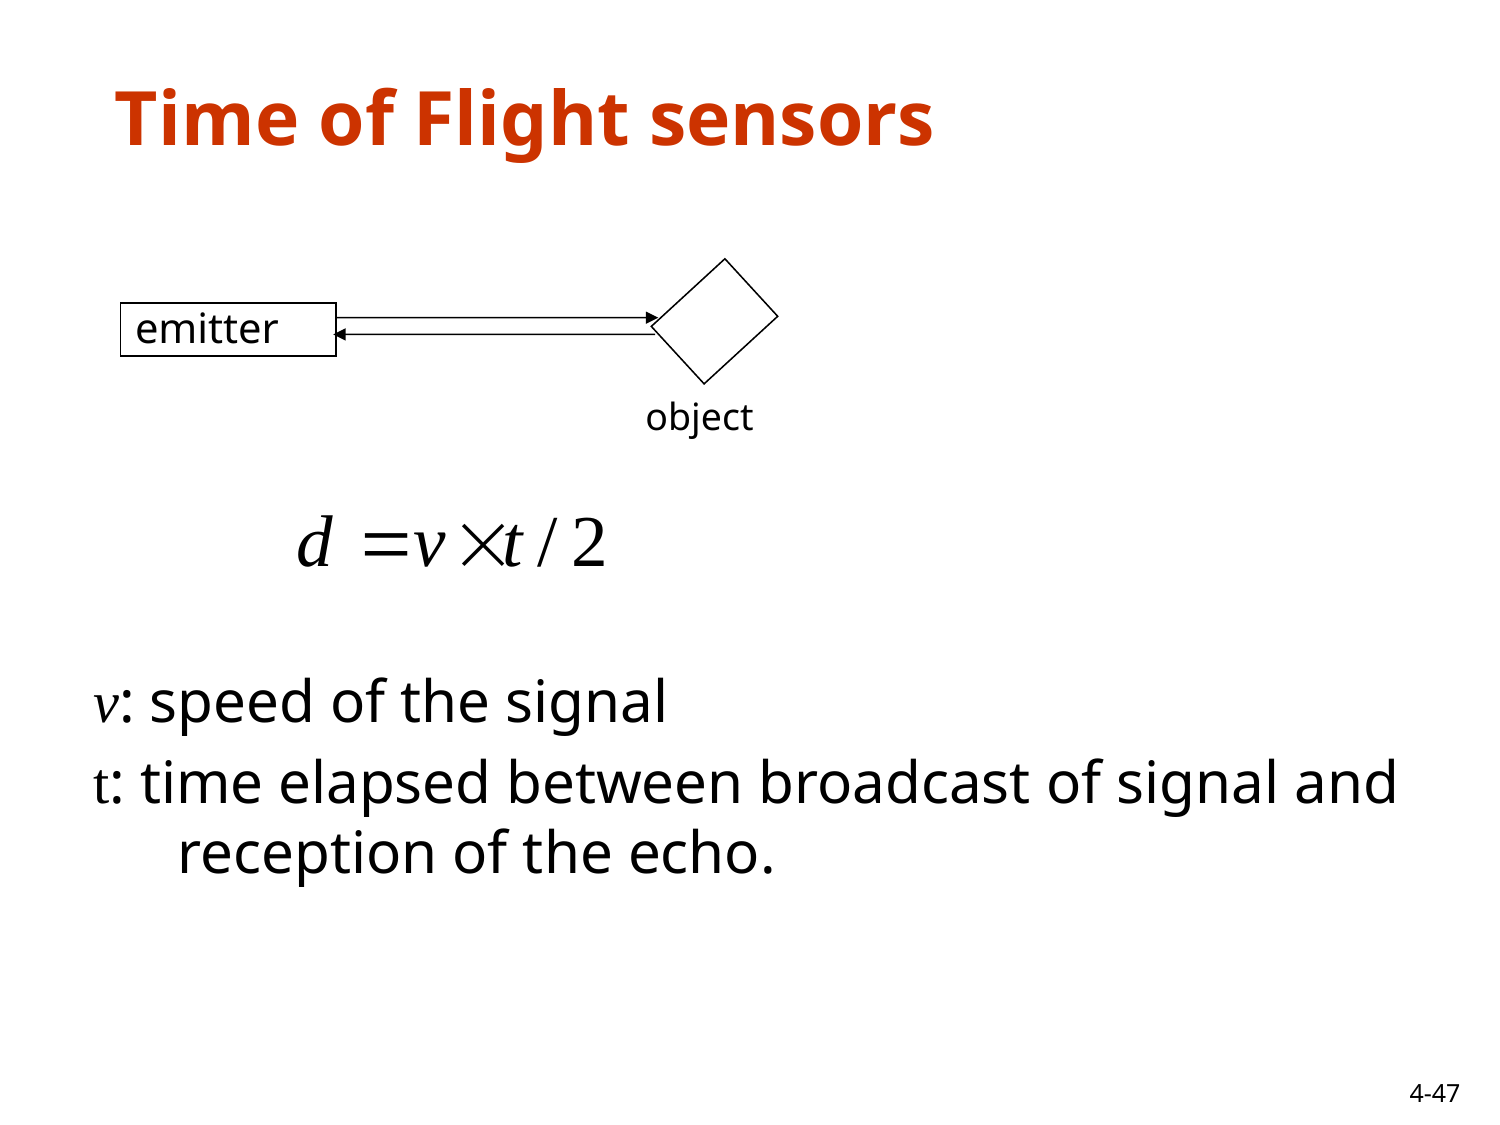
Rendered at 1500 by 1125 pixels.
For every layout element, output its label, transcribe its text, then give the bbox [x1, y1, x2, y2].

list v: speed of the signal t: time elapsed between broadcast of signal and reception of the echo. [78, 656, 1459, 965]
text_box object [630, 391, 769, 447]
text_box [335, 311, 659, 324]
text_box emitter [120, 303, 336, 357]
text_box [651, 258, 778, 384]
text_box [333, 328, 656, 341]
title Time of Flight sensors [99, 62, 1483, 168]
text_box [285, 499, 622, 586]
